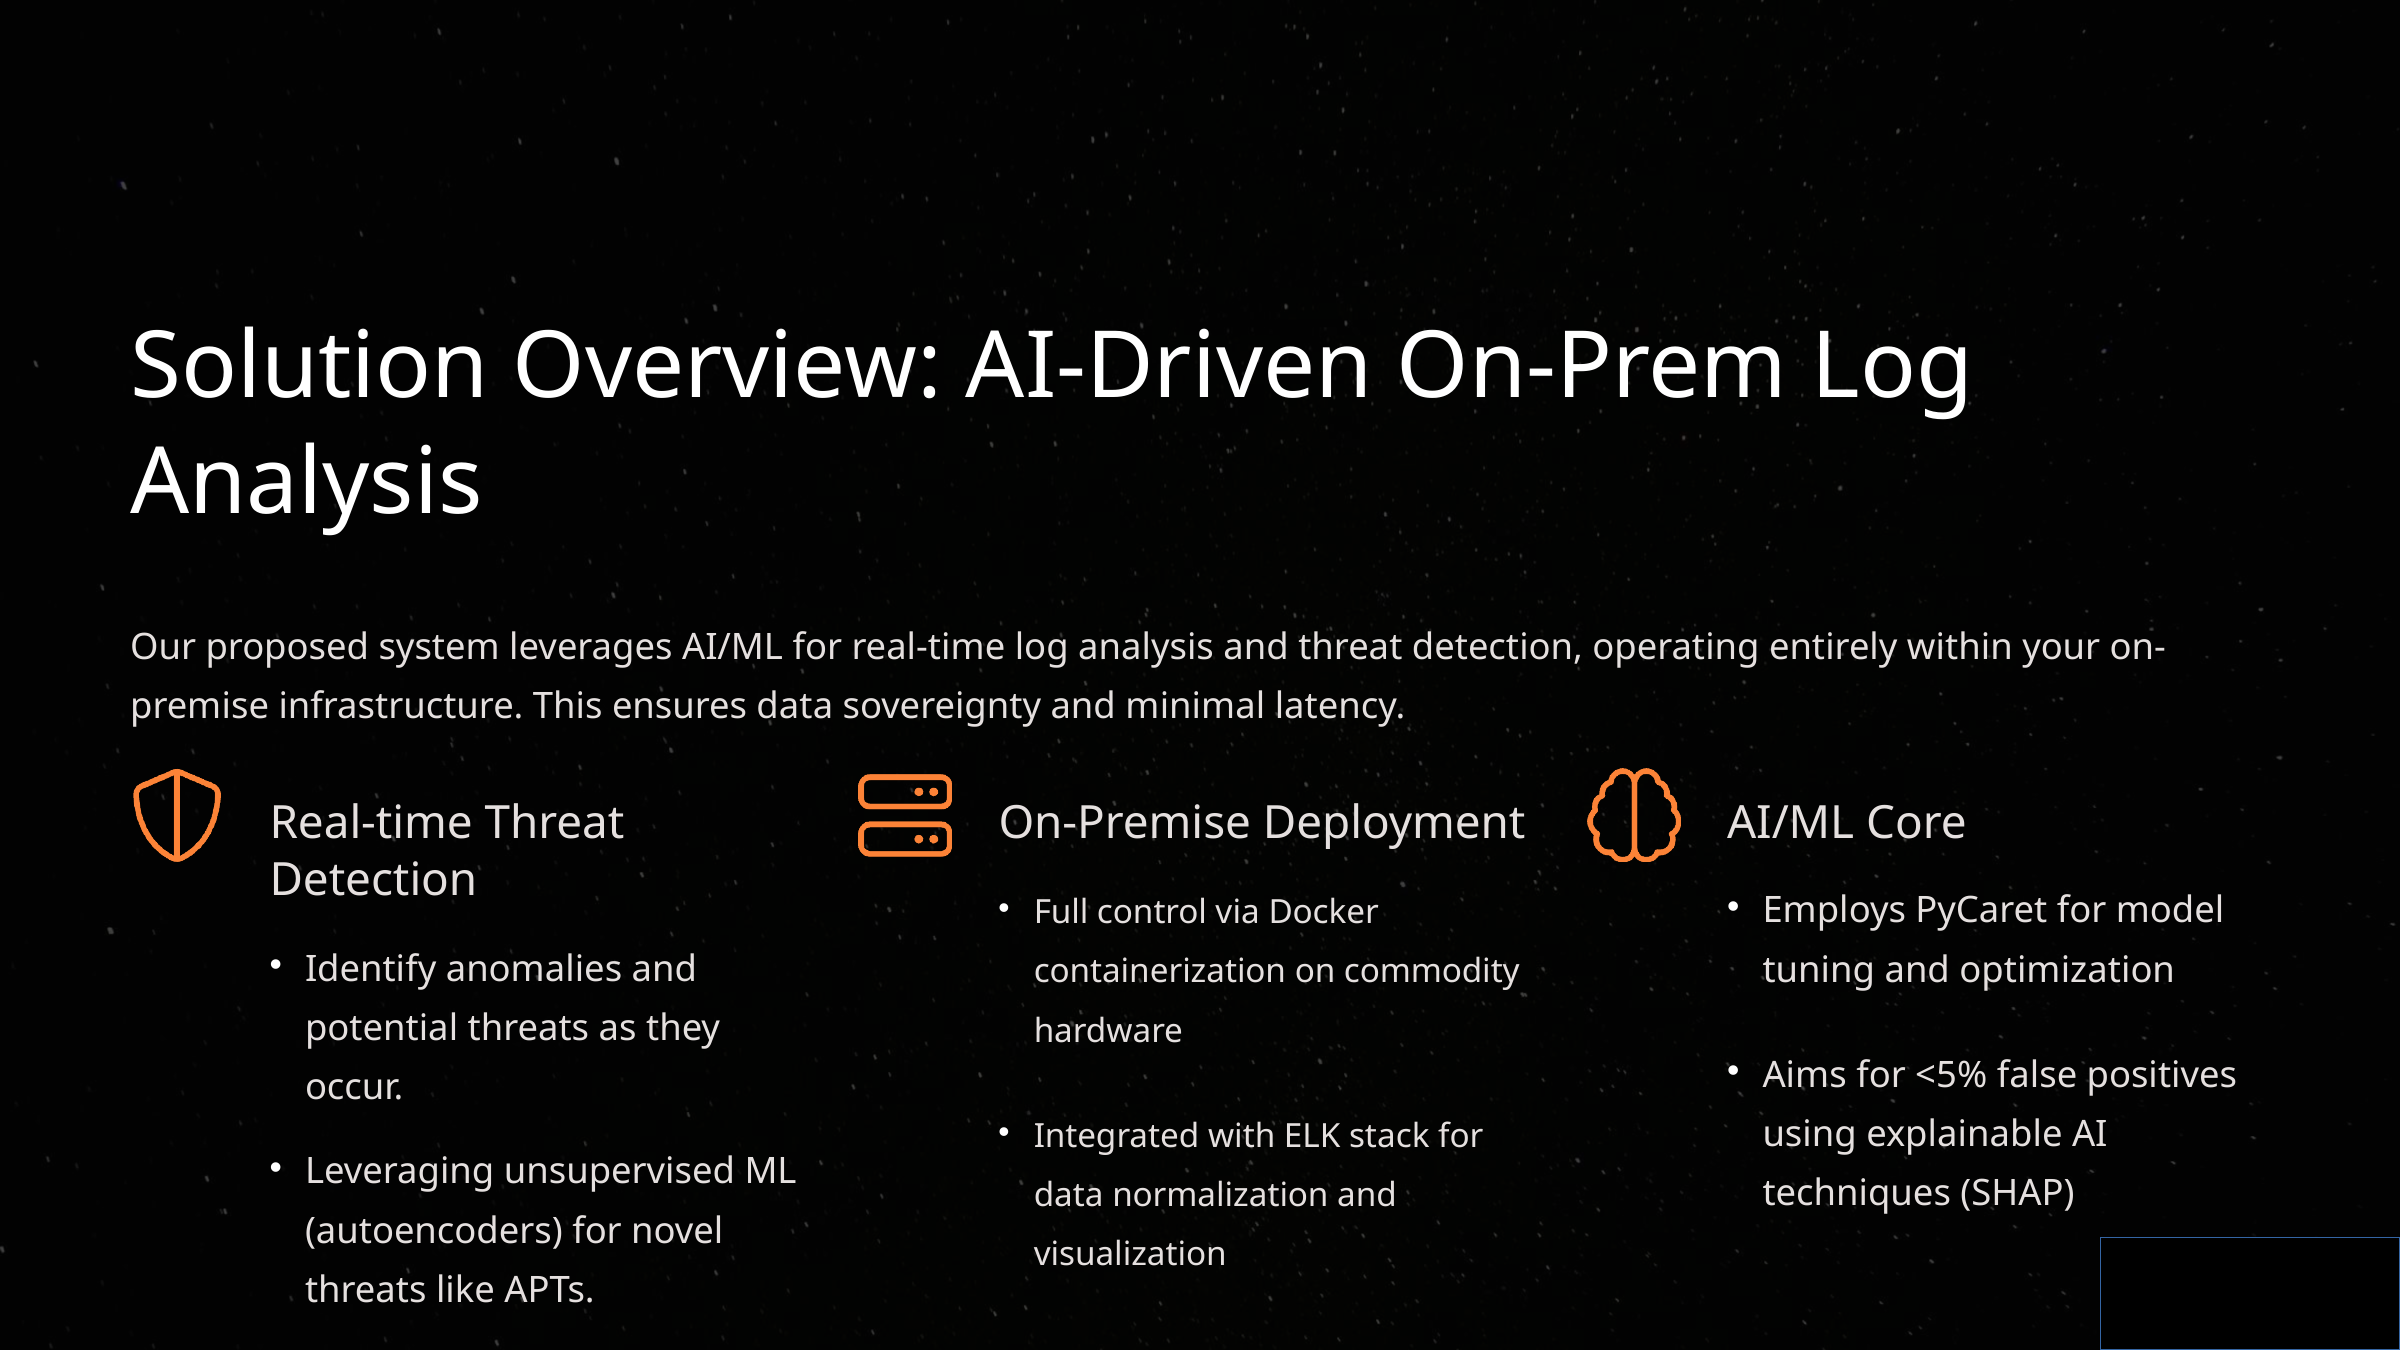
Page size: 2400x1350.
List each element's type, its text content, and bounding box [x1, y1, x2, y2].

text_box AI/ML Core [1727, 790, 2193, 849]
text_box Identify anomalies and potential threats as they occur. Leveraging unsupervised ML (autoencoders) for novel threats like APTs. [269, 928, 813, 1048]
text_box [2100, 1237, 2400, 1350]
text_box Real-time Threat Detection [269, 790, 813, 907]
text_box Employs PyCaret for model tuning and optimization Aims for <5% false positives using explainable AI techniques (SHAP) [1727, 870, 2270, 1050]
picture [0, 0, 2400, 1350]
text_box Full control via Docker containerization on commodity hardware Integrated with ELK stack for data normalization and visualization [998, 870, 1541, 1050]
text_box On-Premise Deployment [998, 790, 1527, 849]
text_box Our proposed system leverages AI/ML for real-time log analysis and threat detection, operating entirely within your on-premise infrastructure. This ensures data sovereignty and minimal latency. [130, 607, 2270, 727]
text_box Solution Overview: AI-Driven On-Prem Log Analysis [130, 300, 2270, 533]
